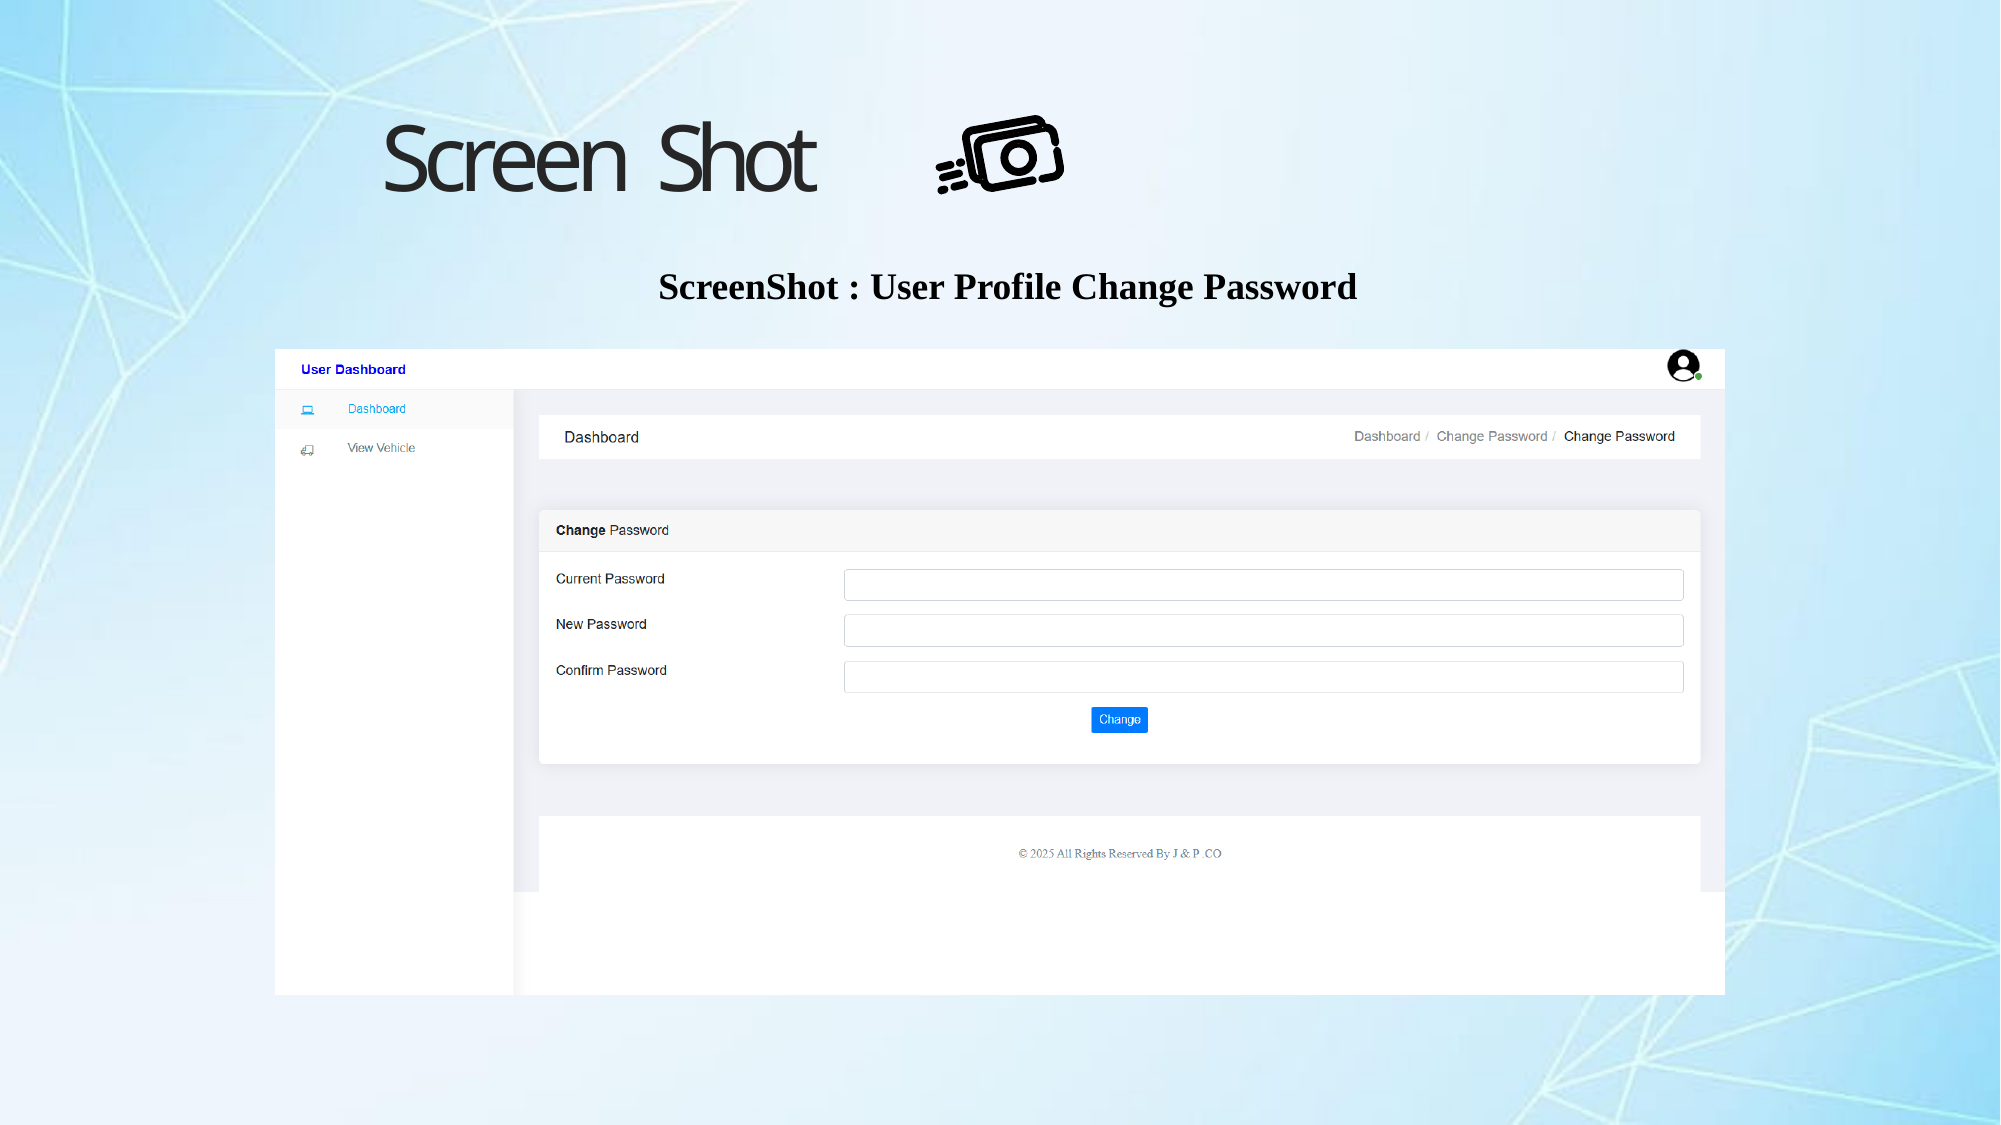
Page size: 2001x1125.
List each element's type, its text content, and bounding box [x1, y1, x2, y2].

text_box ScreenShot : User Profile Change Password [555, 250, 1731, 315]
picture [0, 0, 2001, 1125]
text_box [937, 116, 1063, 193]
title Screen Shot [378, 97, 1411, 288]
